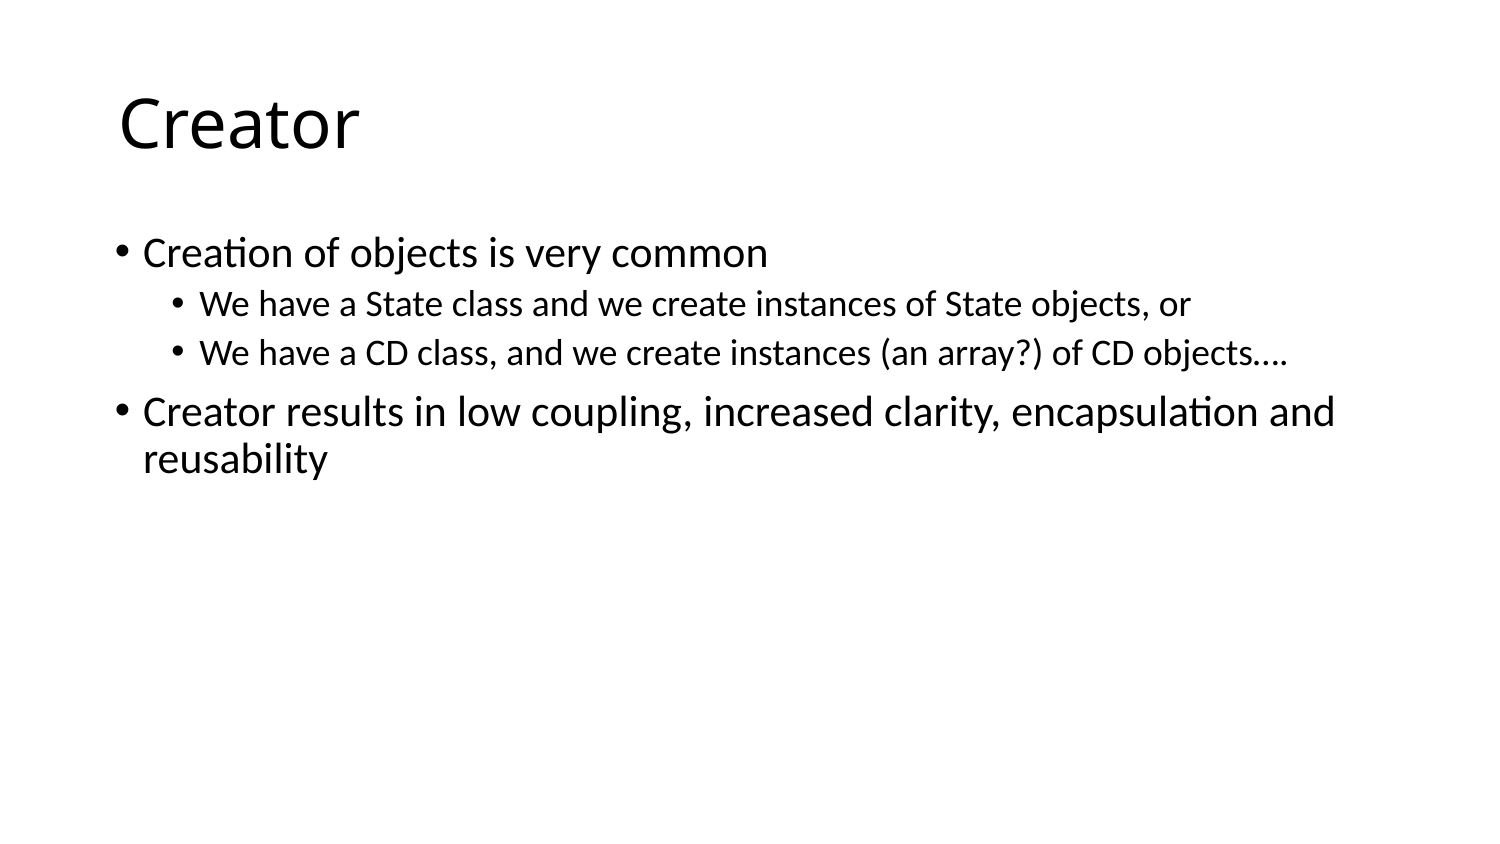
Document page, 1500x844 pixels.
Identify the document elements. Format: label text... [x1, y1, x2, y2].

list Creation of objects is very common We have a State class and we create instances of State objects, or We have a CD class, and we create instances (an array?) of CD objects…. Creator results in low coupling, increased clarity, encapsulation and reusability [99, 221, 1438, 760]
title Creator [103, 44, 1397, 208]
